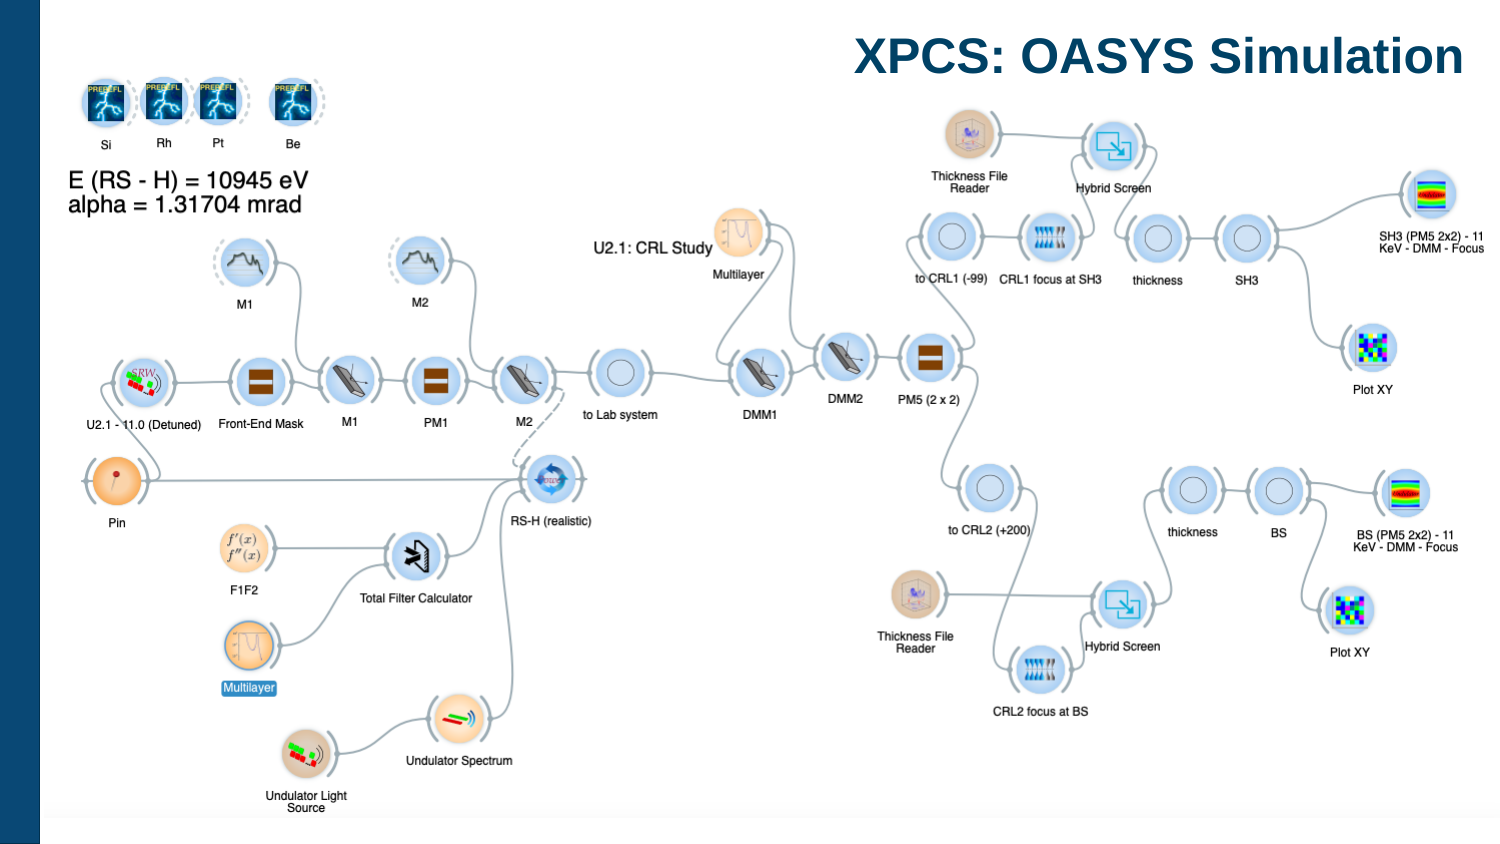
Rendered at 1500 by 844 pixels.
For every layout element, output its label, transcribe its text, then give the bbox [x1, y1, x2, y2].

title XPCS: OASYS Simulation [10, 0, 1480, 139]
picture [44, 52, 1500, 818]
